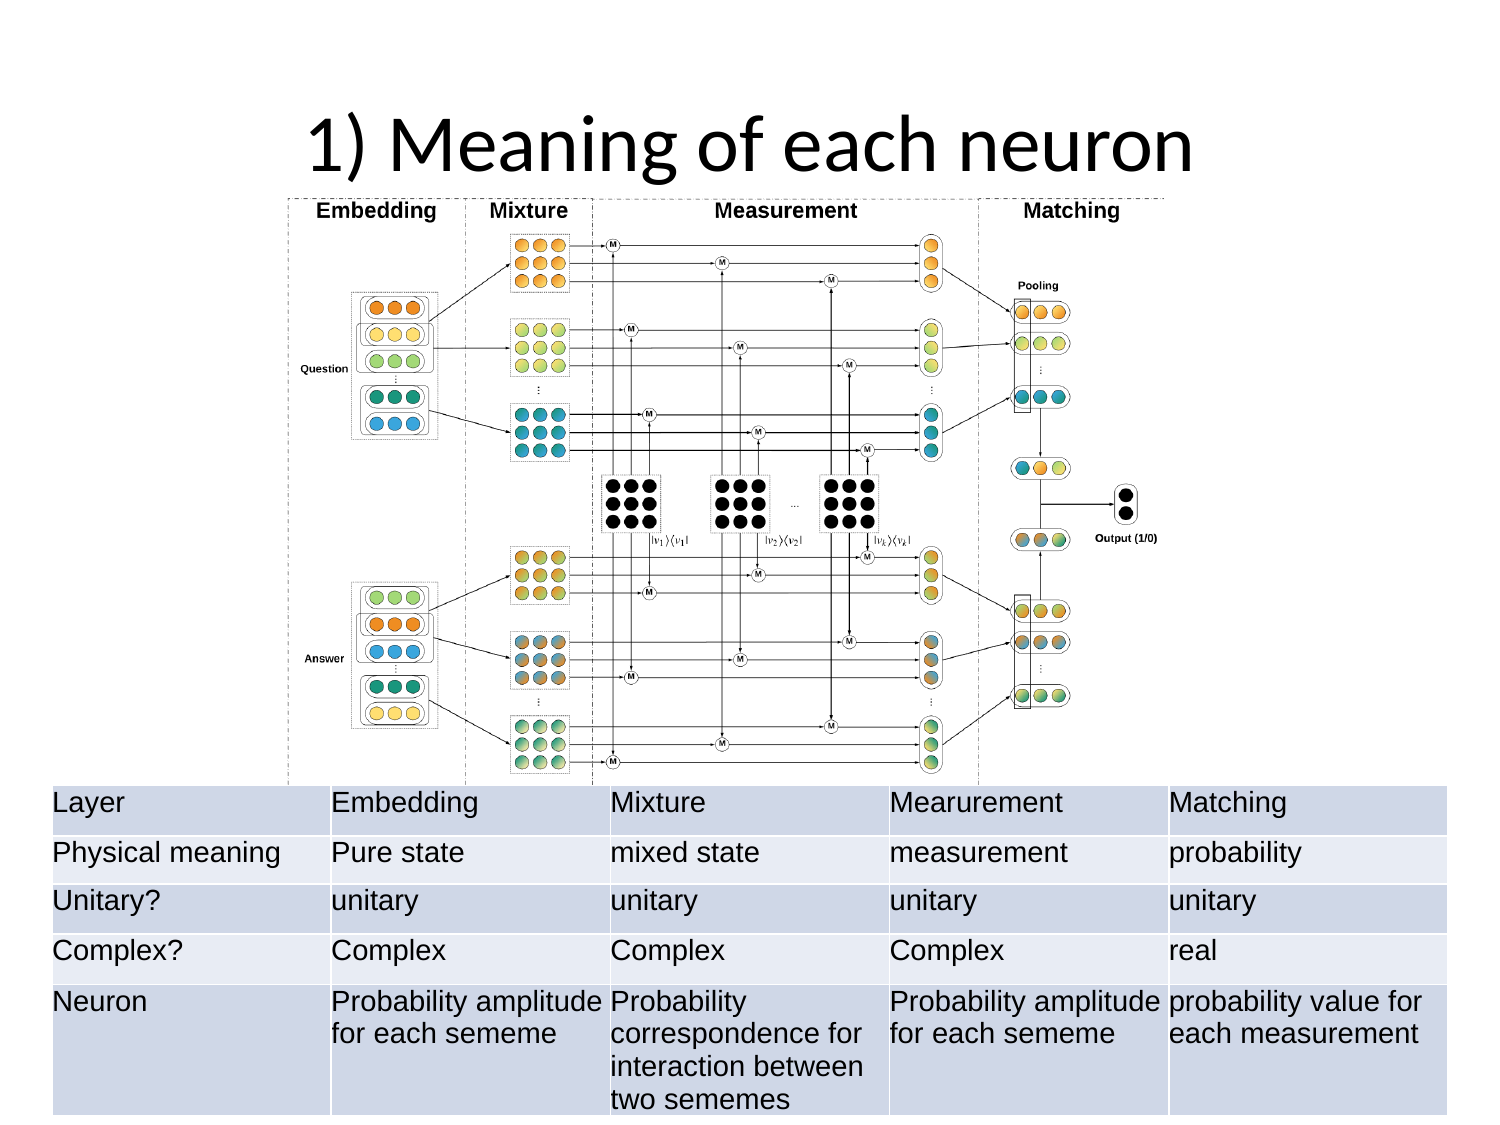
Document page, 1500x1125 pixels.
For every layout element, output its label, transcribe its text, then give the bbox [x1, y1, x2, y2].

table_cell unitary [332, 885, 610, 933]
table_cell Complex [332, 935, 610, 984]
table_header Layer [53, 786, 330, 835]
picture [287, 198, 1164, 793]
table_cell measurement [890, 837, 1168, 883]
table_cell unitary [1170, 885, 1447, 933]
table_header Mearurement [890, 795, 1168, 835]
table_cell Probability amplitude for each sememe [890, 985, 1168, 1115]
table_cell Neuron [53, 985, 330, 1115]
table_cell Pure state [332, 837, 610, 883]
table_header Embedding [332, 800, 610, 835]
table_cell real [1170, 935, 1447, 984]
table_cell Complex [611, 935, 889, 984]
table_header Matching [1170, 786, 1447, 835]
table_cell unitary [611, 885, 889, 933]
table_cell Probability amplitude for each sememe [332, 985, 610, 1115]
table_cell probability value for each measurement [1170, 985, 1447, 1115]
table_cell mixed state [611, 837, 889, 883]
table_header Mixture [611, 800, 889, 835]
table_cell Complex [890, 935, 1168, 984]
table_cell Physical meaning [53, 837, 330, 883]
table_cell Unitary? [53, 885, 330, 933]
table_cell probability [1170, 837, 1447, 883]
table_cell Probability correspondence for interaction between two sememes [611, 985, 889, 1115]
table_cell unitary [890, 885, 1168, 933]
table_cell Complex? [53, 935, 330, 984]
title 1) Meaning of each neuron [74, 44, 1426, 234]
